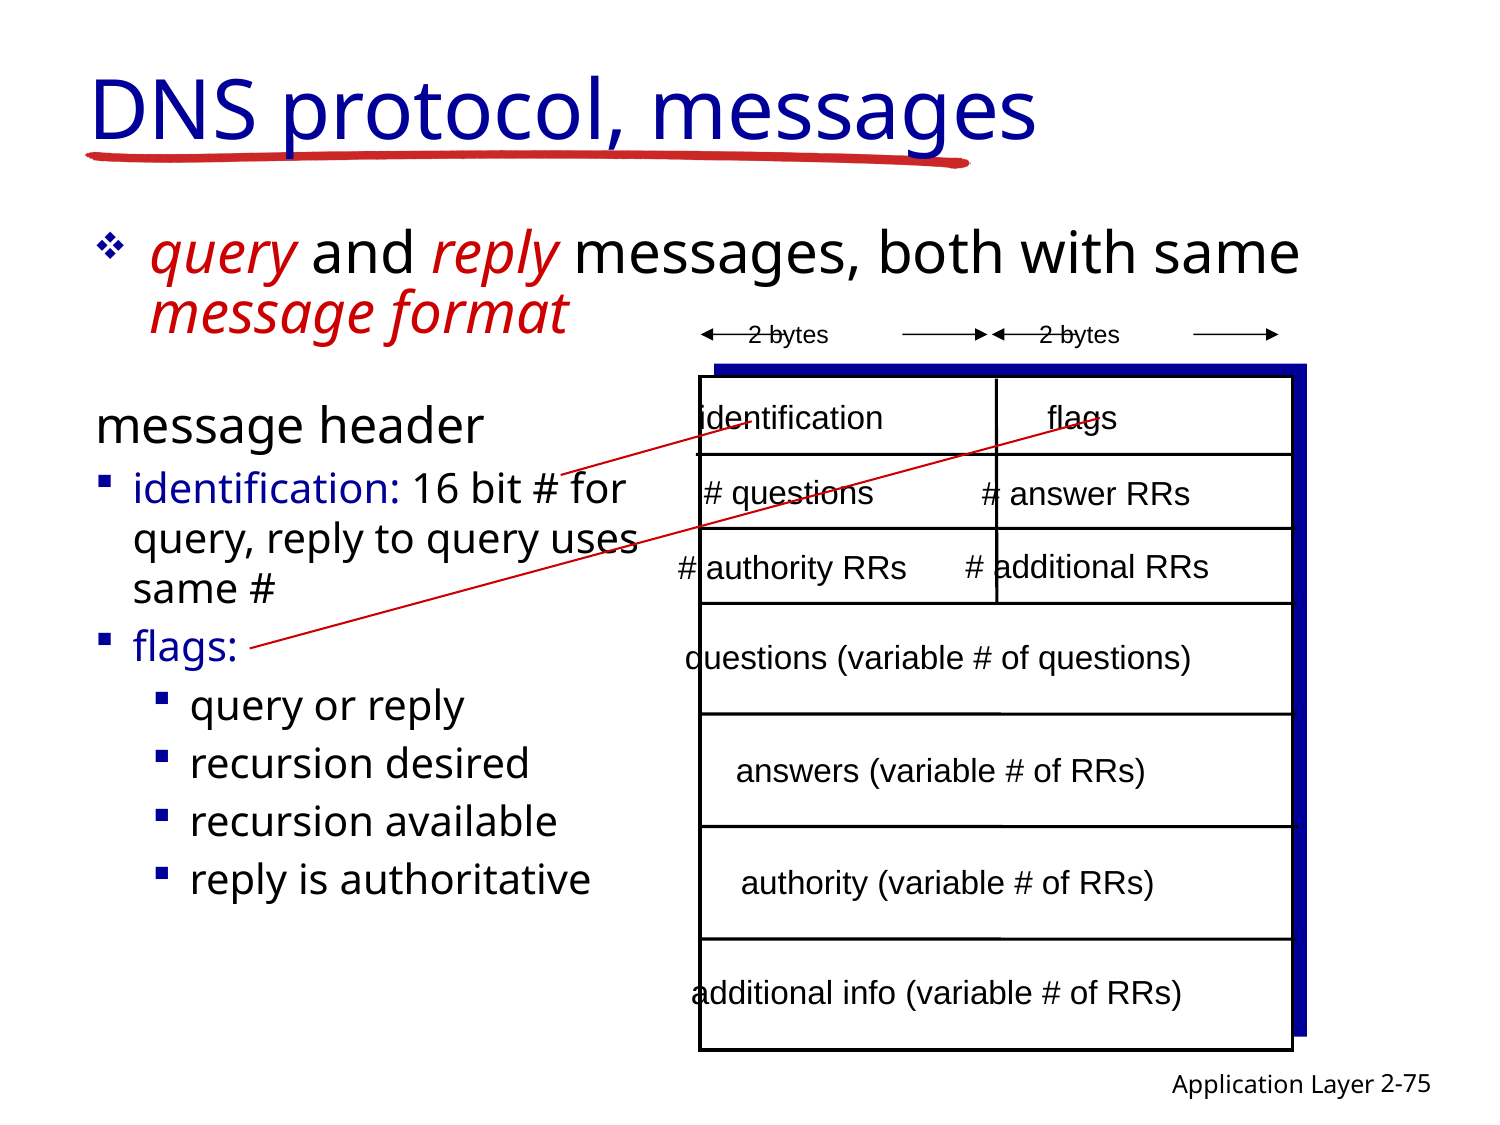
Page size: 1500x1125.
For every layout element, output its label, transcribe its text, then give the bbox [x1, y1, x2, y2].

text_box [991, 310, 1279, 357]
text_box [700, 310, 988, 357]
picture [80, 145, 982, 174]
footer Application Layer [914, 1060, 1391, 1109]
list query and reply messages, both with same message format [78, 218, 1362, 304]
title DNS protocol, messages [73, 35, 1349, 177]
text_box message header identification: 16 bit # for query, reply to query uses same # flags: query or reply recursion desired recursion available reply is authoritative [80, 385, 667, 1016]
slide_number 2-75 [1365, 1059, 1477, 1106]
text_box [695, 363, 1308, 1051]
